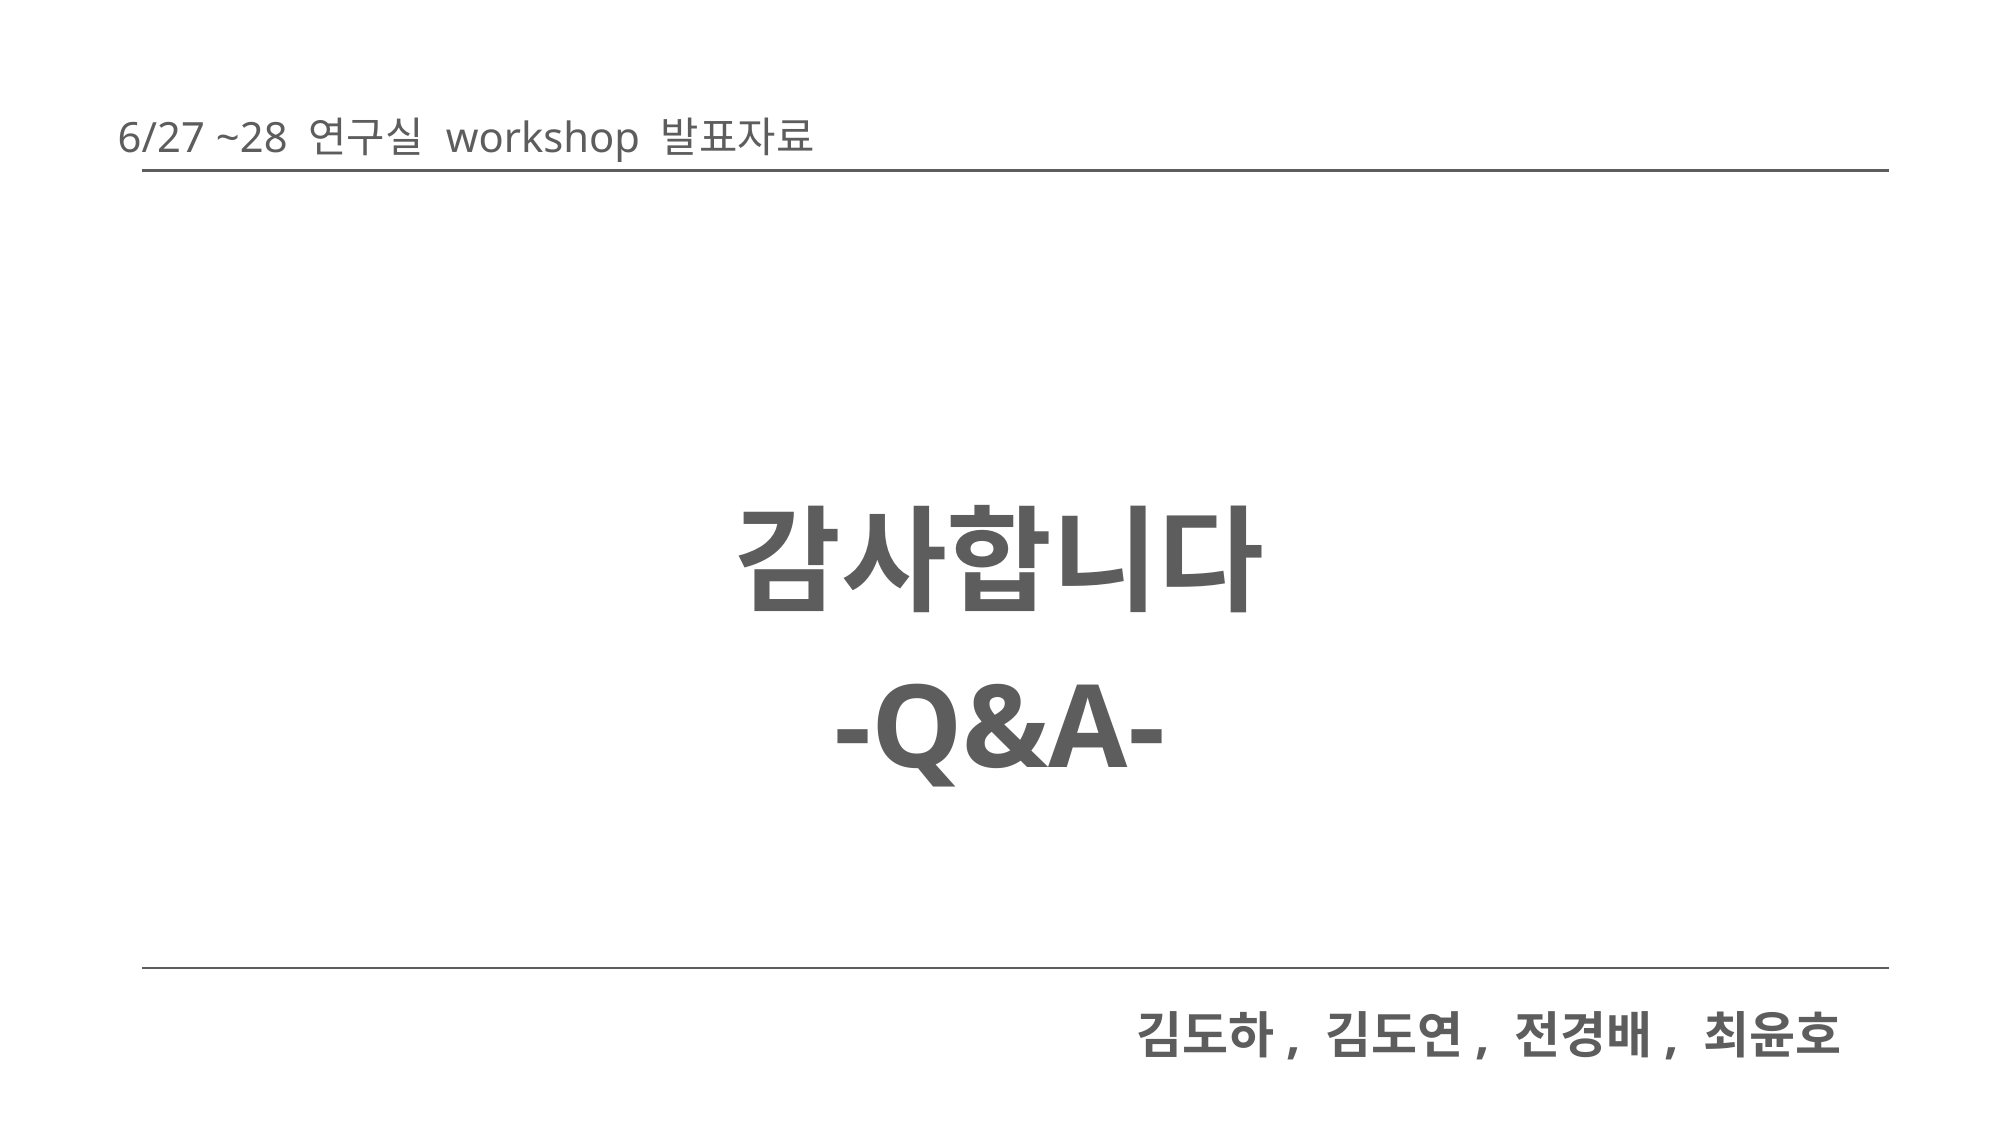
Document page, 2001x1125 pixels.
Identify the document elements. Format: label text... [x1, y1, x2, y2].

subtitle 김도하, 김도연, 전경배, 최윤호 [1089, 1002, 1890, 1079]
title 감사합니다 -Q&A- [546, 326, 1454, 799]
text_box 6/27 ~28 연구실 workshop 발표자료 [66, 108, 867, 185]
